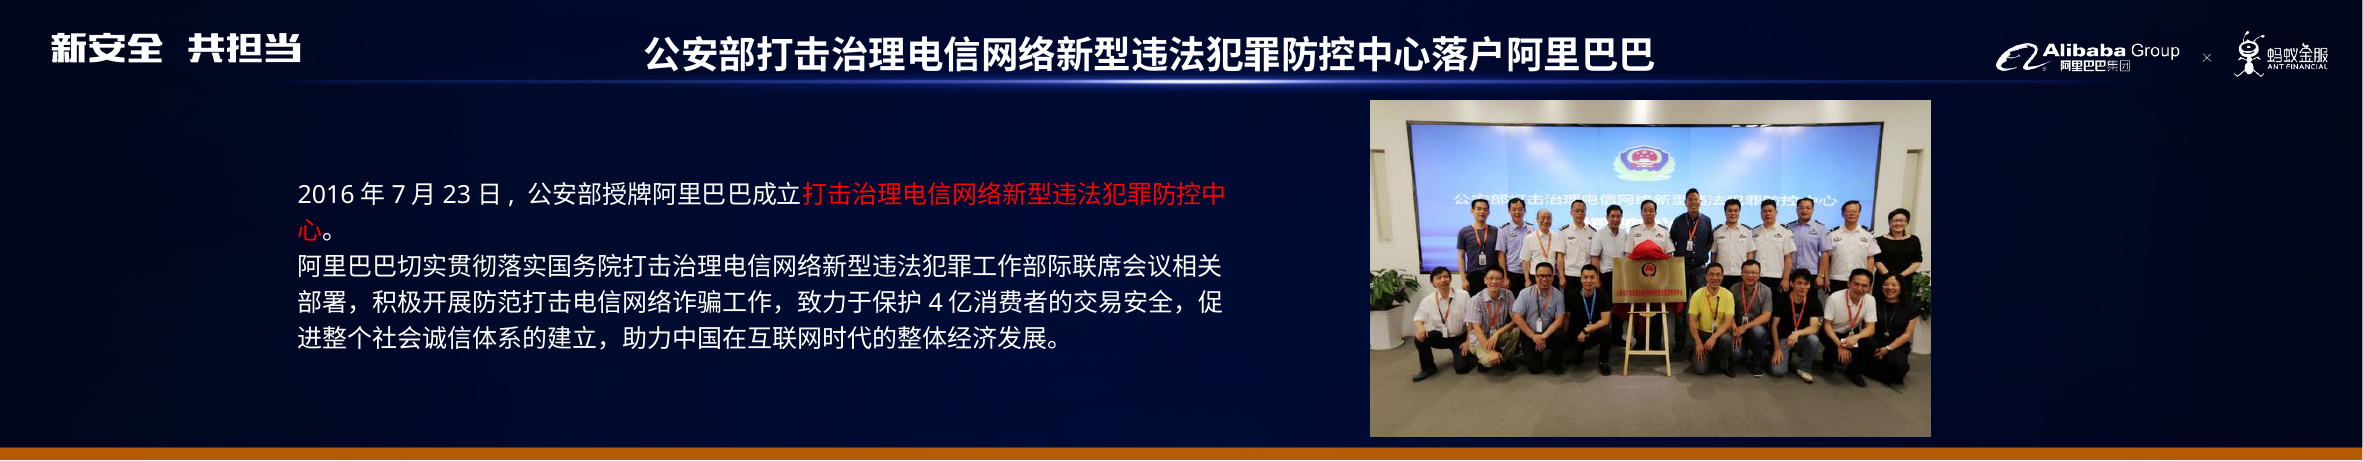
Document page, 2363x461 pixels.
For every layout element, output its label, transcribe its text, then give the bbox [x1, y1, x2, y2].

picture [0, 0, 2363, 460]
text_box 2016年7月23日, 公安部授牌阿里巴巴成立打击治理电信网络新型违法犯罪防控中心。 阿里巴巴切实贯彻落实国务院打击治理电信网络新型违法犯罪工作部际联席会议相关部署，积极开展防范打击电信网络诈骗工作，致力于保护4亿消费者的交易安全，促进整个社会诚信体系的建立，助力中国在互联网时代的整体经济发展。 [271, 159, 1255, 365]
text_box 公安部打击治理电信网络新型违法犯罪防控中心落户阿里巴巴 [617, 17, 1683, 89]
